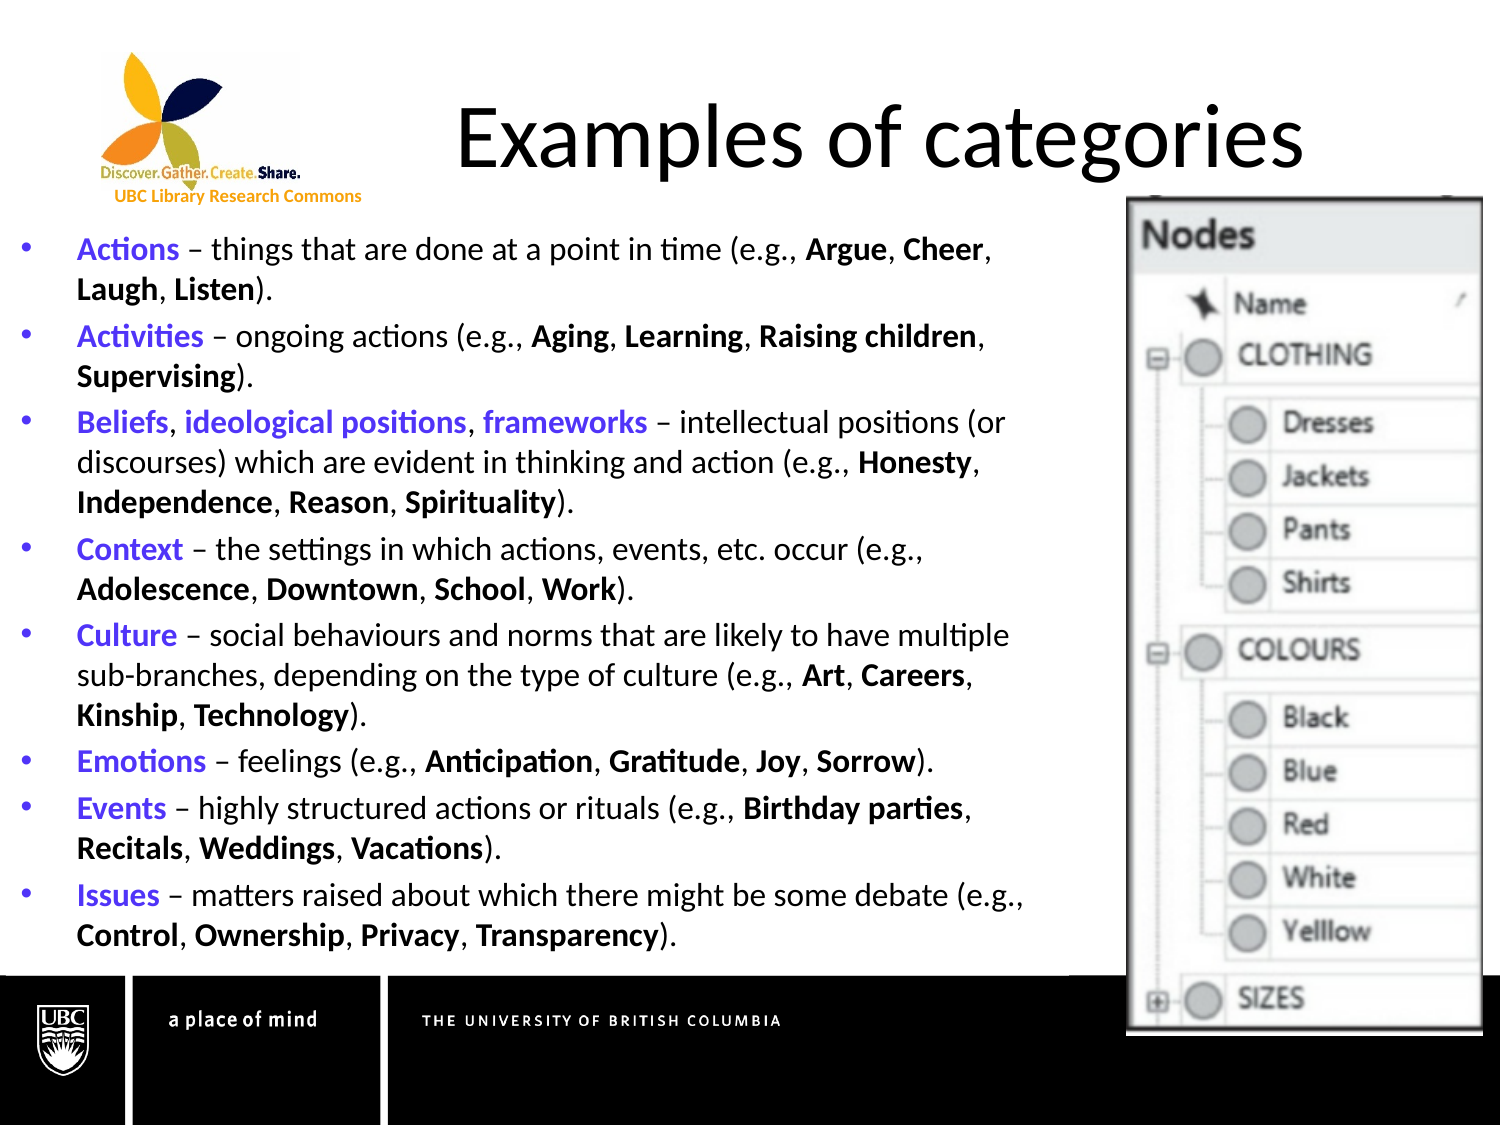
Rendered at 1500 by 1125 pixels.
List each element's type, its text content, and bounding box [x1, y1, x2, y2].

picture [1125, 195, 1483, 1037]
picture [37, 1005, 89, 1076]
picture [101, 52, 300, 191]
picture [422, 1015, 780, 1026]
picture [169, 1010, 316, 1030]
text_box Actions – things that are done at a point in time (e.g., Argue, Cheer, Laugh, Listen). Activities – ongoing actions (e.g., Aging, Learning, Raising children, Supervising). Beliefs, ideological positions, frameworks – intellectual positions (or discourses) which are evident in thinking and action (e.g., Honesty, Independence, Reason, Spirituality). Context – the settings in which actions, events, etc. occur (e.g., Adolescence, Downtown, School, Work). Culture – social behaviours and norms that are likely to have multiple sub-branches, depending on the type of culture (e.g., Art, Careers, Kinship, Technology). Emotions – feelings (e.g., Anticipation, Gratitude, Joy, Sorrow). Events – highly structured actions or rituals (e.g., Birthday parties, Recitals, Weddings, Vacations). Issues – matters raised about which there might be some debate (e.g., Control, Ownership, Privacy, Transparency). [5, 219, 1069, 976]
text_box Examples of categories [301, 68, 1461, 256]
